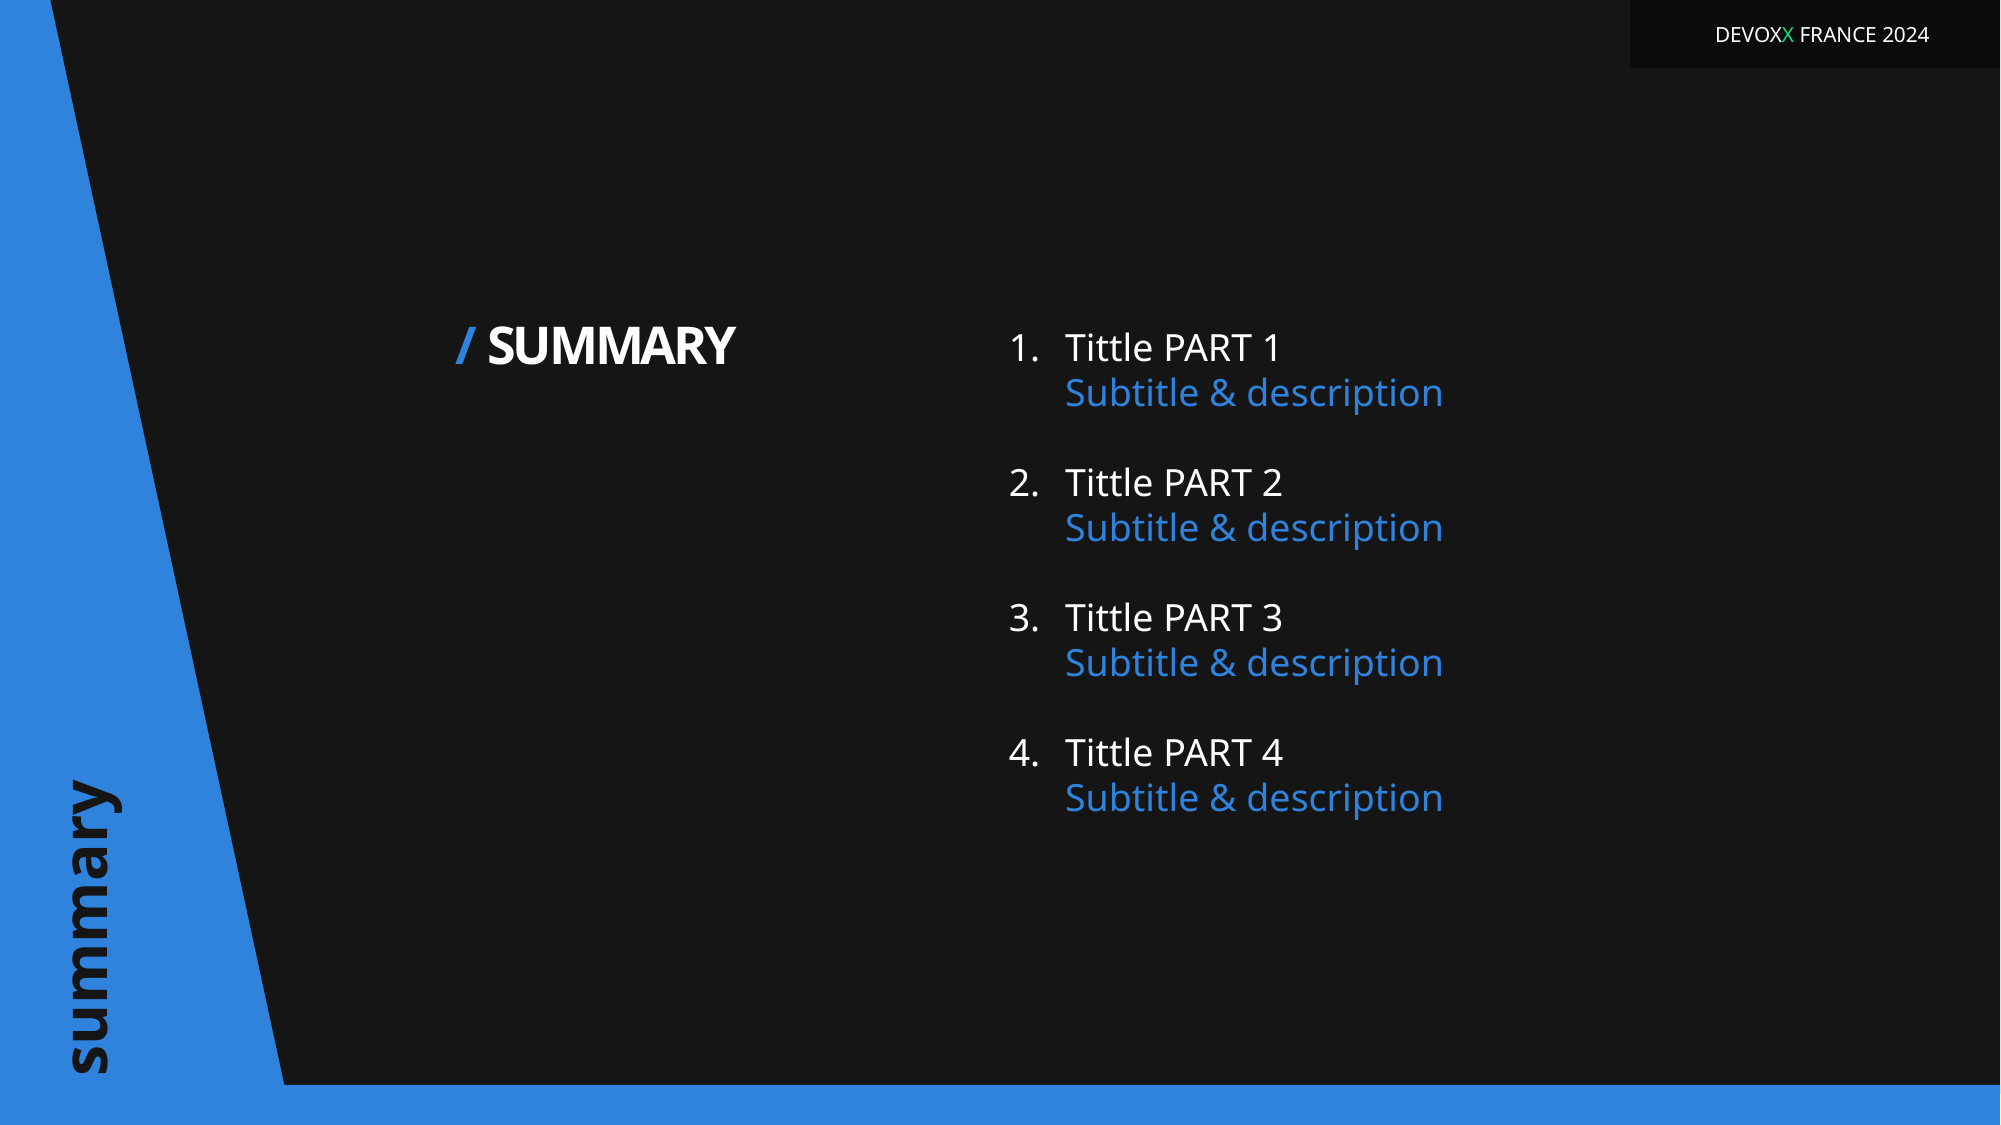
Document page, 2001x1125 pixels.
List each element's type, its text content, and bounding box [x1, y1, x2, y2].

text_box Tittle PART 1 Subtitle & description Tittle PART 2 Subtitle & description Tittle PART 3 Subtitle & description Tittle PART 4 Subtitle & description [994, 316, 1460, 886]
text_box / SUMMARY [442, 304, 751, 382]
text_box DEVOXX FRANCE 2024 [1638, 14, 2000, 55]
text_box [1629, 0, 2000, 69]
text_box summary [37, 455, 128, 1092]
